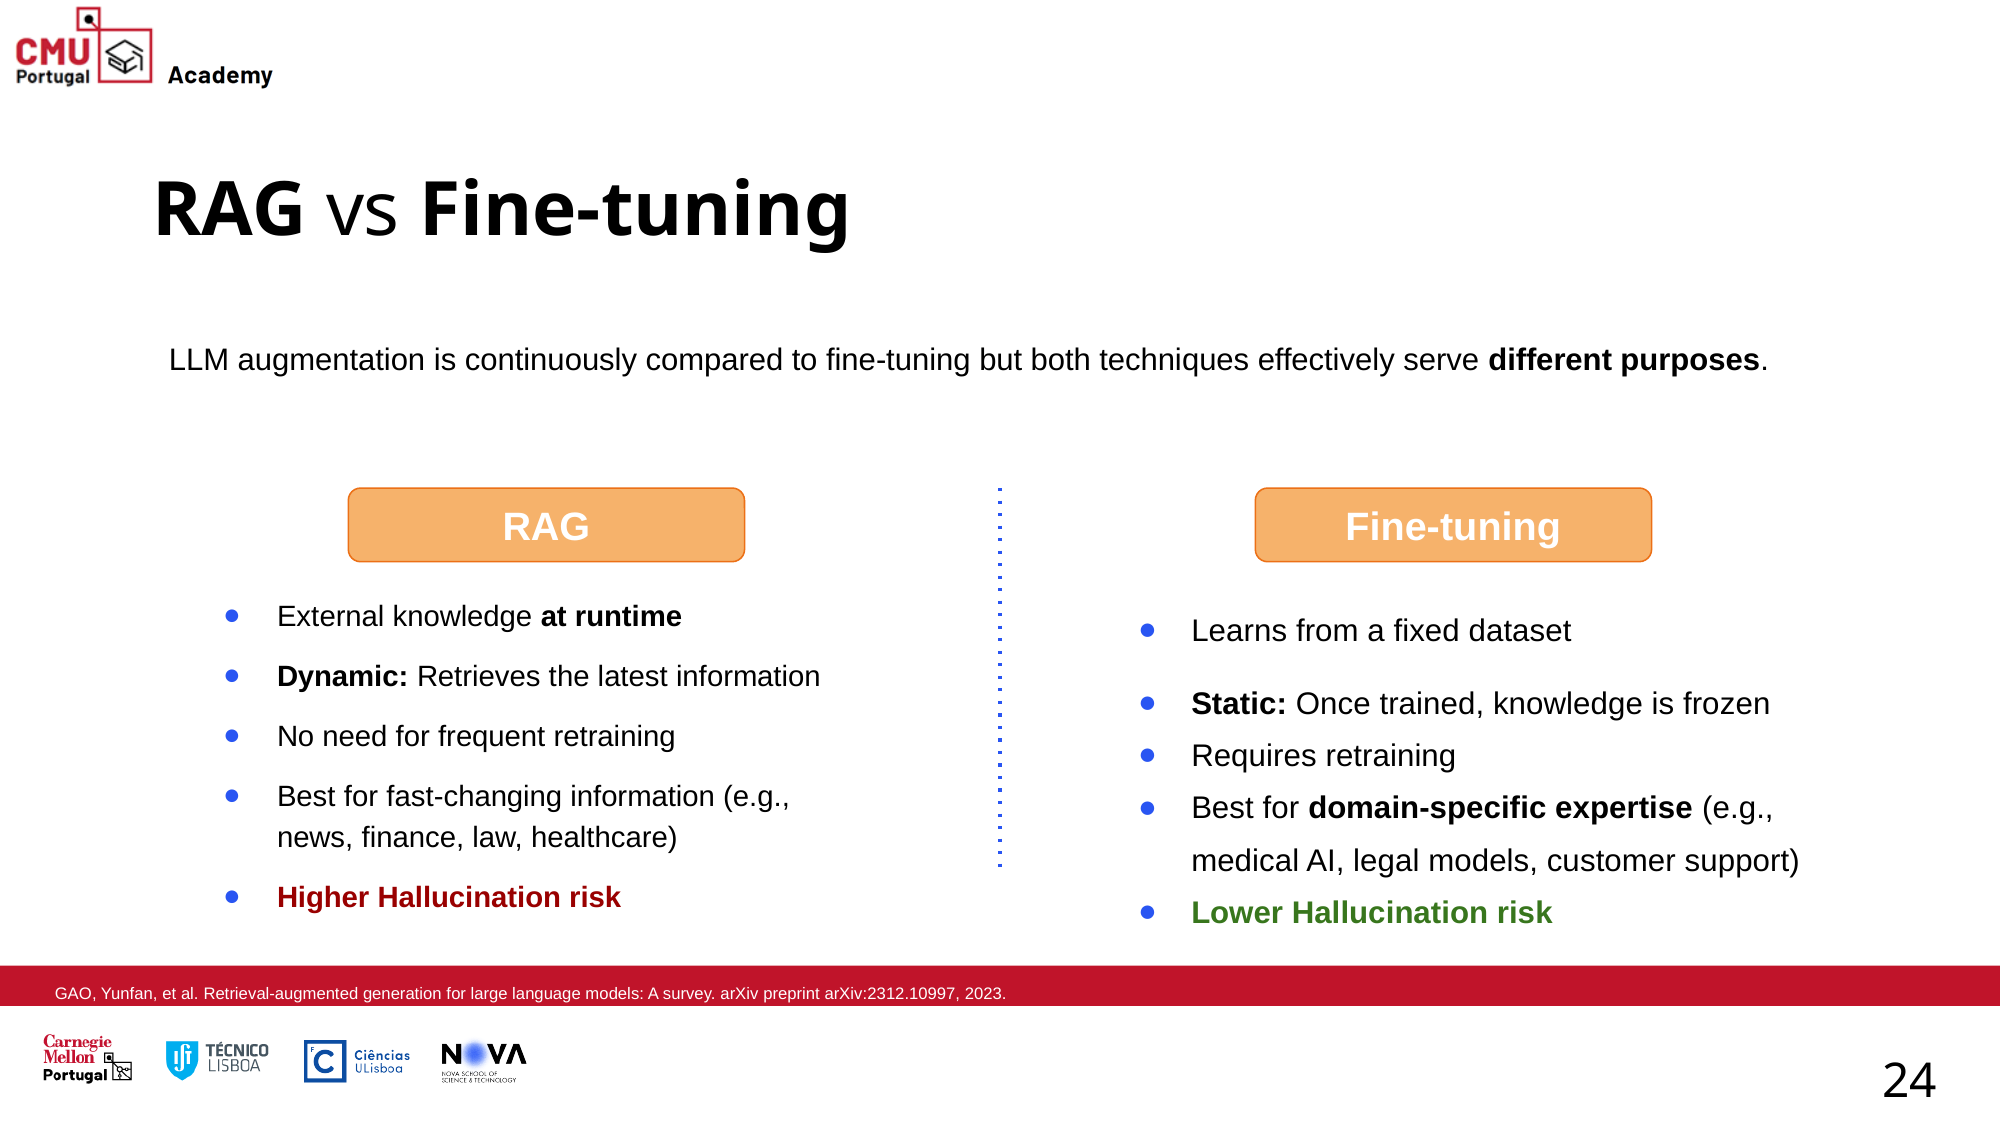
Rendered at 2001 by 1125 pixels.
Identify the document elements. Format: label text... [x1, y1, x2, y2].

slide_number 24 [1830, 1042, 1953, 1103]
text_box External knowledge at runtime Dynamic: Retrieves the latest information No need for frequent retraining Best for fast-changing information (e.g., news, finance, law, healthcare) Higher Hallucination risk [186, 584, 878, 927]
text_box Fine-tuning [1255, 488, 1652, 562]
text_box GAO, Yunfan, et al. Retrieval-augmented generation for large language models: A survey. arXiv preprint arXiv:2312.10997, 2023. [39, 965, 1717, 1091]
picture [0, 1011, 583, 1110]
title RAG vs Fine-tuning [137, 145, 1863, 278]
text_box LLM augmentation is continuously compared to fine-tuning but both techniques effectively serve different purposes. [153, 313, 1826, 438]
text_box RAG [348, 488, 745, 562]
picture [5, 3, 275, 92]
text_box Learns from a fixed dataset Static: Once trained, knowledge is frozen Requires retraining Best for domain-specific expertise (e.g., medical AI, legal models, customer support) Lower Hallucination risk [1101, 596, 1835, 927]
